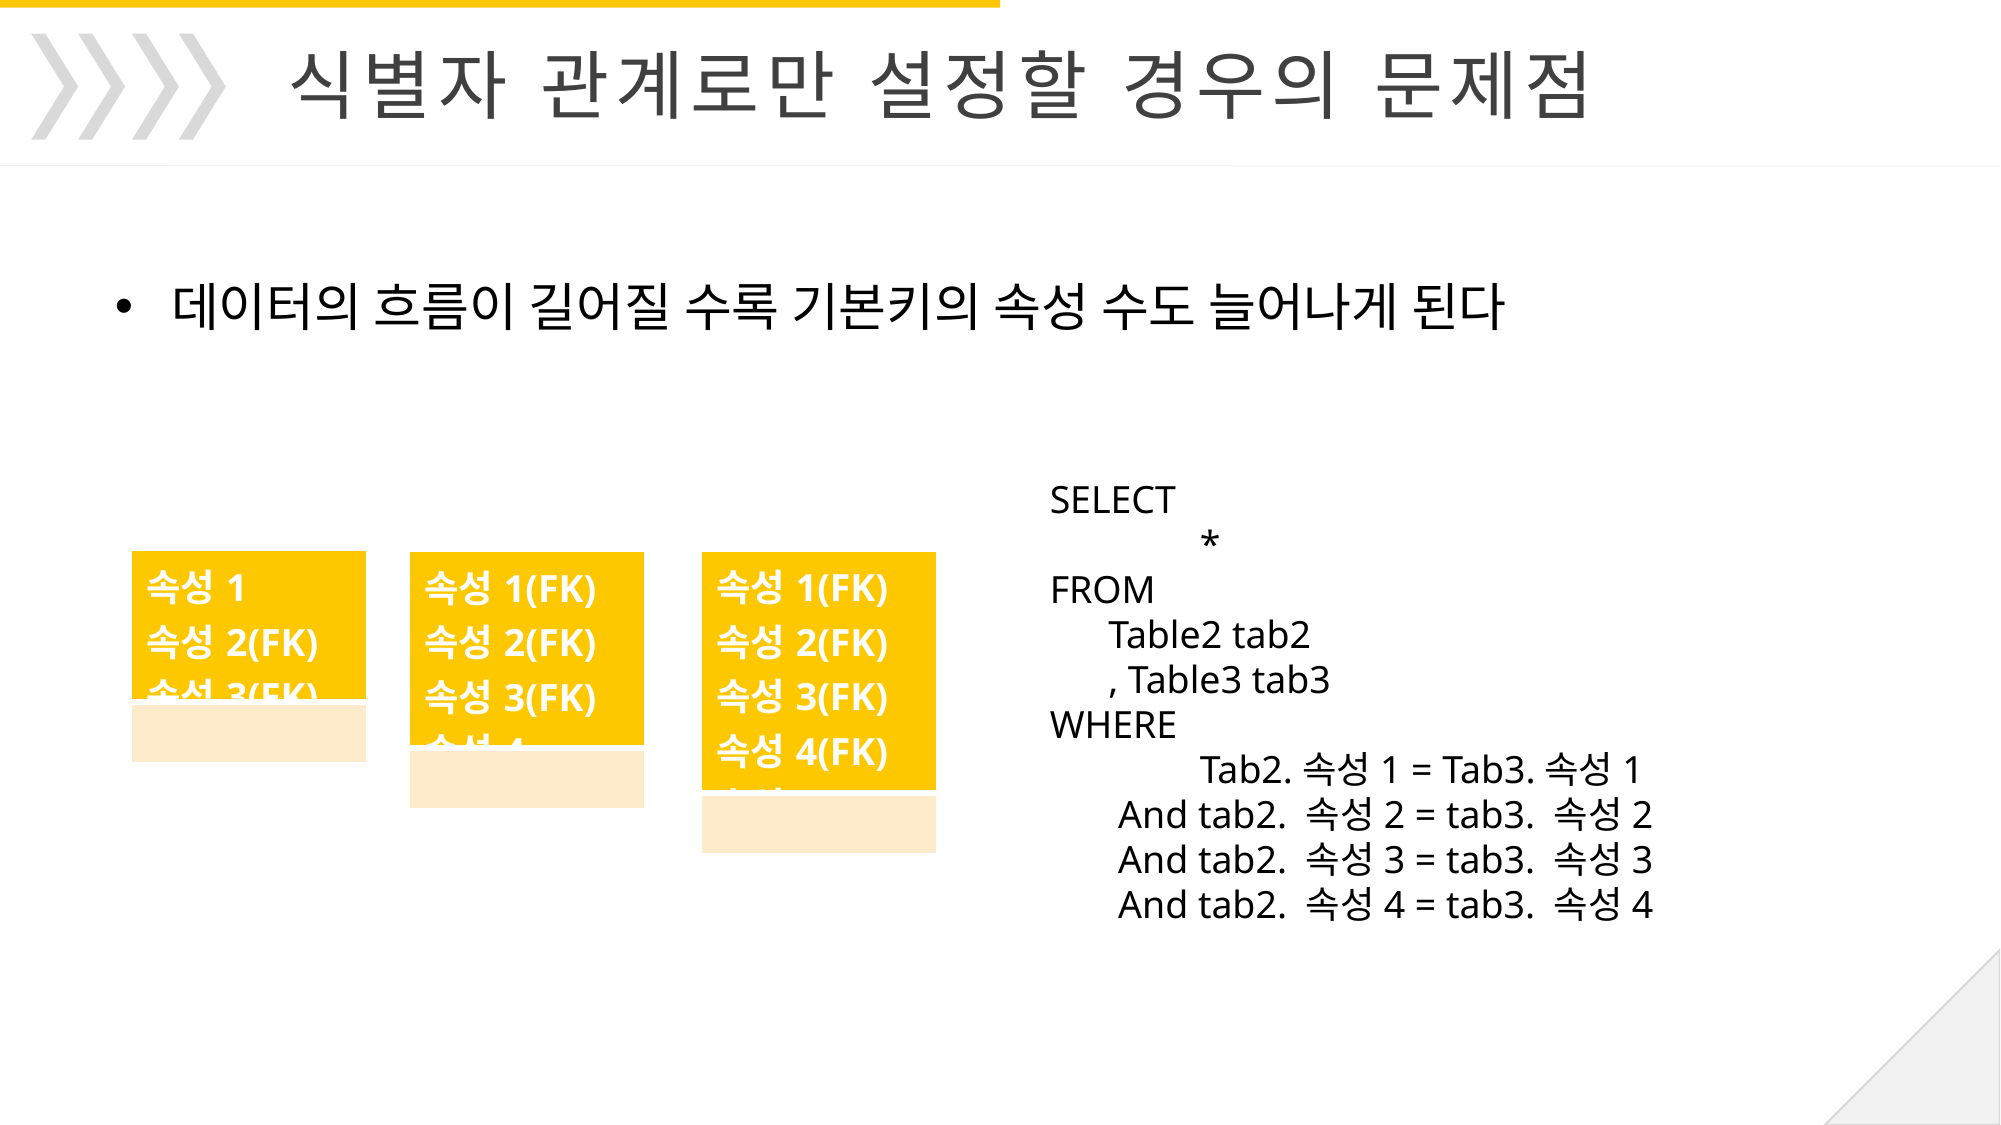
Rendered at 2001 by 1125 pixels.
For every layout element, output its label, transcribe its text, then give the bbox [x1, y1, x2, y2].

table_header 속성1 속성2(FK) 속성3(FK) [132, 551, 366, 699]
text_box [0, 0, 1001, 9]
table_cell [702, 796, 936, 853]
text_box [131, 33, 226, 140]
table_cell [132, 705, 366, 762]
table_header 속성1(FK) 속성2(FK) 속성3(FK) 속성4 [410, 552, 644, 745]
table_header 속성1(FK) 속성2(FK) 속성3(FK) 속성4(FK) 속성5 [702, 552, 936, 790]
text_box 1:M 관계를 식별자로만 설정한 경우 - 기본키속성이 최소+1씩 계속적으로 증가 - 증가된 기본키속성으로 인해 개발자에게 복잡성과 오류가능성을 유발시킨다. [1033, 464, 1869, 926]
table_cell [410, 751, 644, 808]
text_box 데이터의 흐름이 길어질 수록 기본키의 속성 수도 늘어나게 된다 [99, 267, 1901, 1010]
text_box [31, 33, 126, 140]
text_box SELECT * FROM Table2 tab2 , Table3 tab3 WHERE Tab2.속성1 = Tab3.속성1 And tab2. 속성2 = tab3. 속성2 And tab2. 속성3 = tab3. 속성3 And tab2. 속성4 = tab3. 속성4 [1035, 468, 1938, 934]
text_box 식별자 관계로만 설정할 경우의 문제점 [272, 31, 1759, 137]
